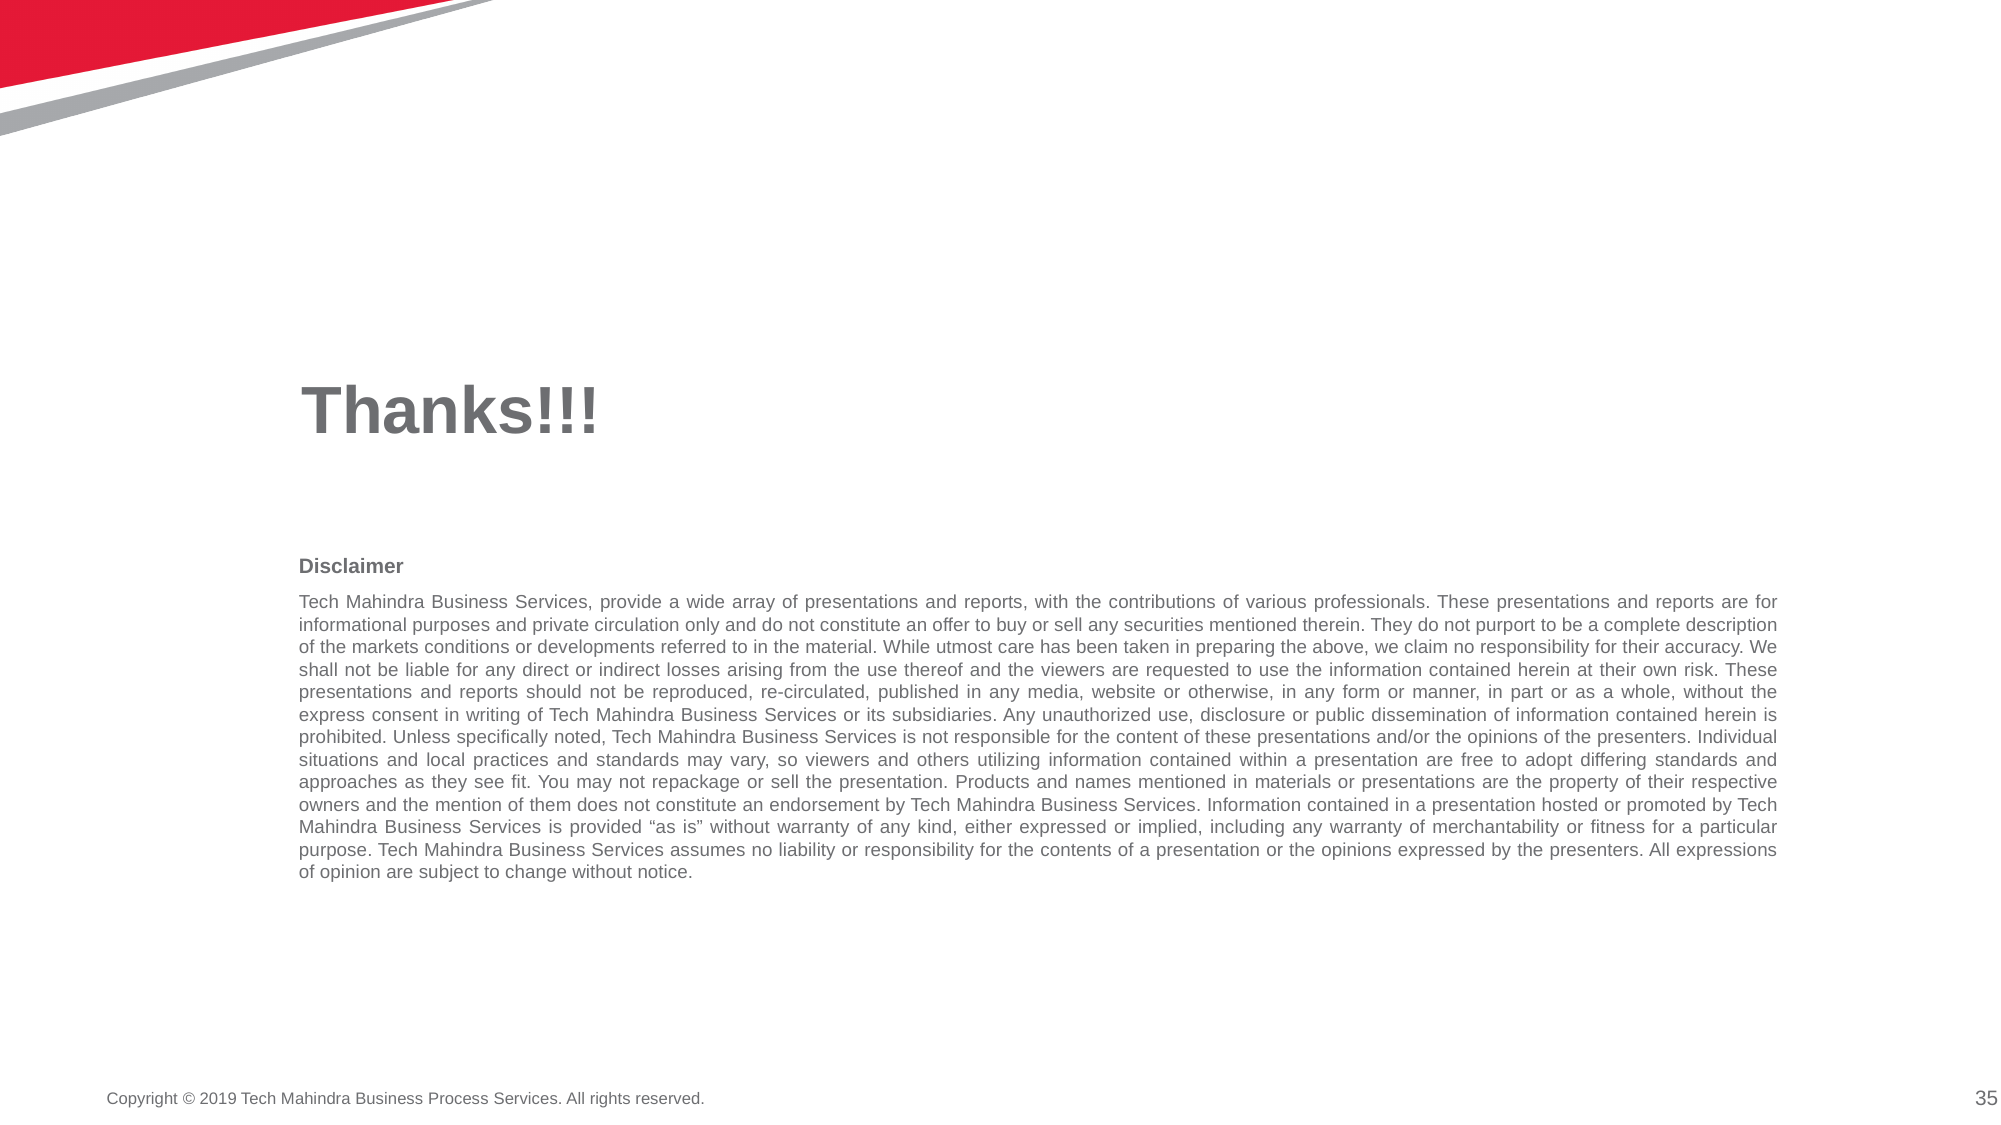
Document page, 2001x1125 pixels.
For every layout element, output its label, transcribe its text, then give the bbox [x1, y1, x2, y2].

title Thanks!!! [300, 366, 1774, 448]
picture [0, 0, 497, 136]
